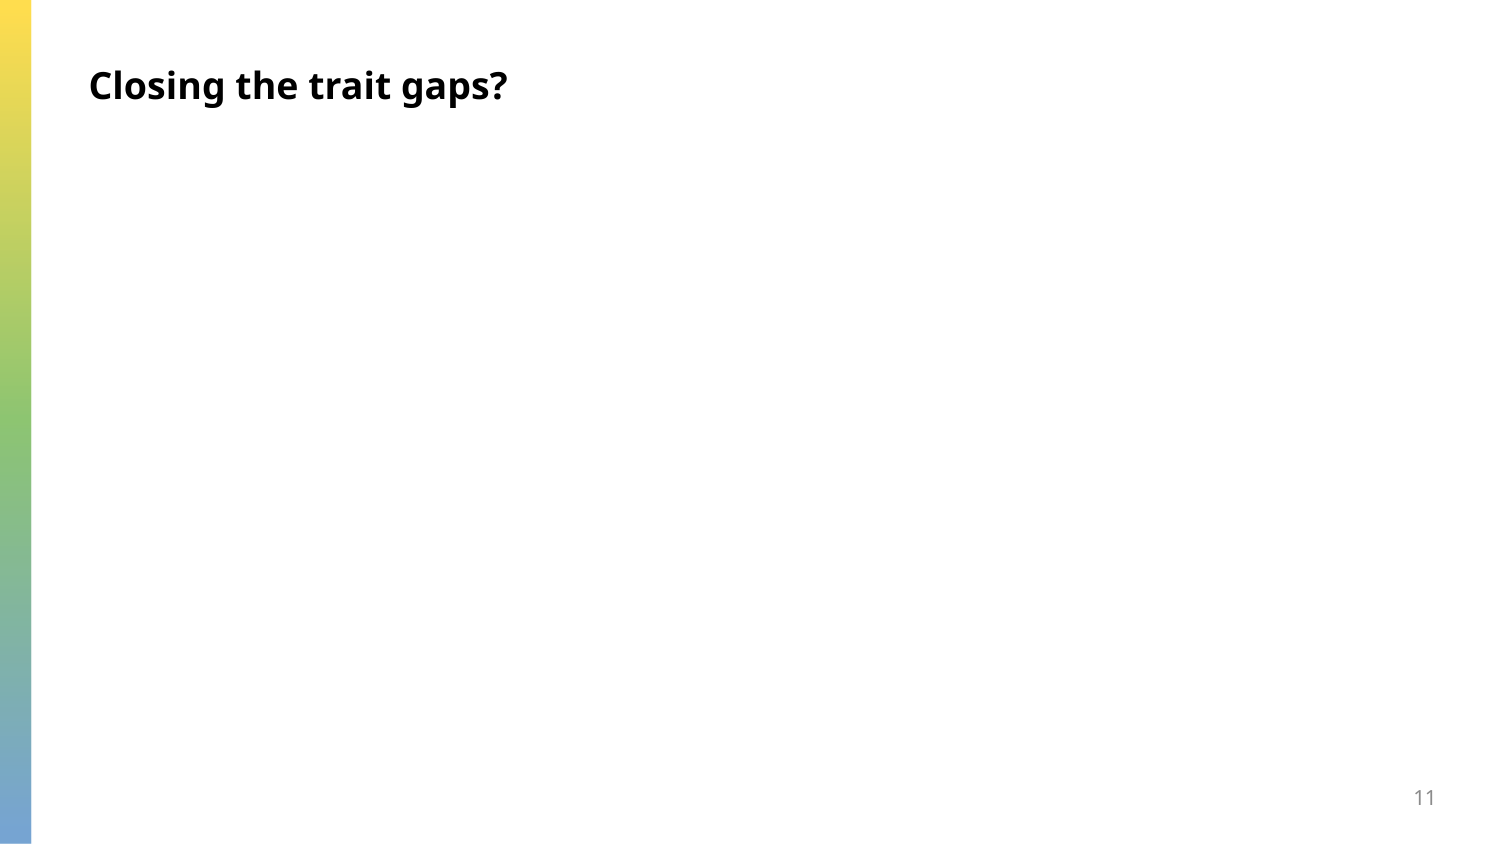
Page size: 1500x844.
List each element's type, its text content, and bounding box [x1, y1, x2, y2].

picture [0, 0, 1500, 844]
text_box <numéro> [1240, 767, 1437, 813]
text_box Closing the trait gaps? [88, 61, 1441, 156]
